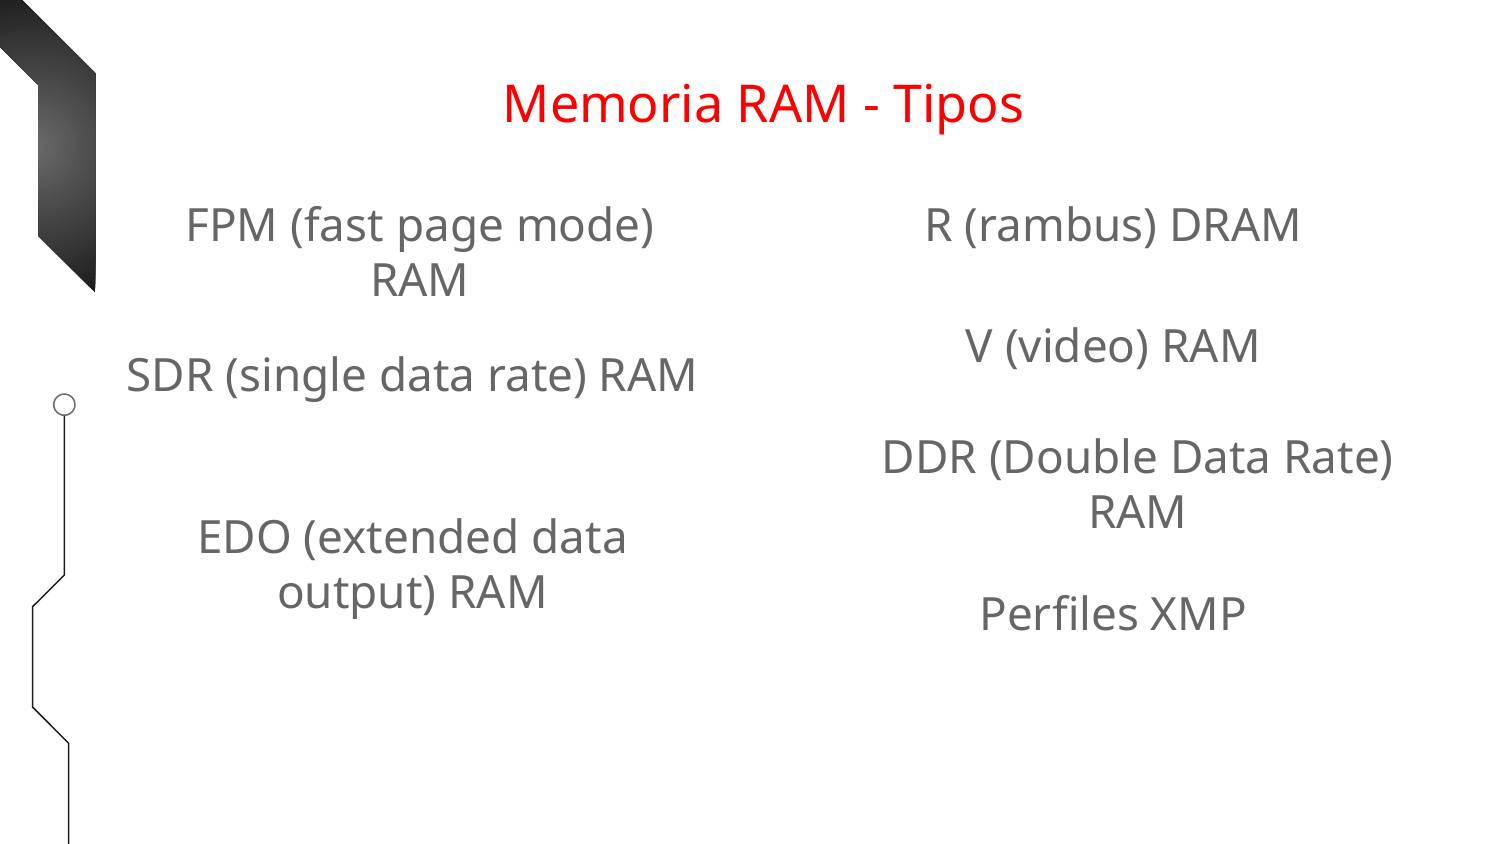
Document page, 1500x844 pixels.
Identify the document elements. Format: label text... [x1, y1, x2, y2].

title Perfiles XMP [843, 547, 1384, 671]
title Memoria RAM - Tipos [95, 25, 1433, 179]
title SDR (single data rate) RAM [102, 307, 724, 495]
title R (rambus) DRAM [757, 158, 1470, 471]
title EDO (extended data output) RAM [116, 470, 709, 624]
title V (video) RAM [778, 279, 1449, 418]
title DDR (Double Data Rate) RAM [827, 390, 1449, 471]
title FPM (fast page mode) RAM [116, 158, 724, 307]
